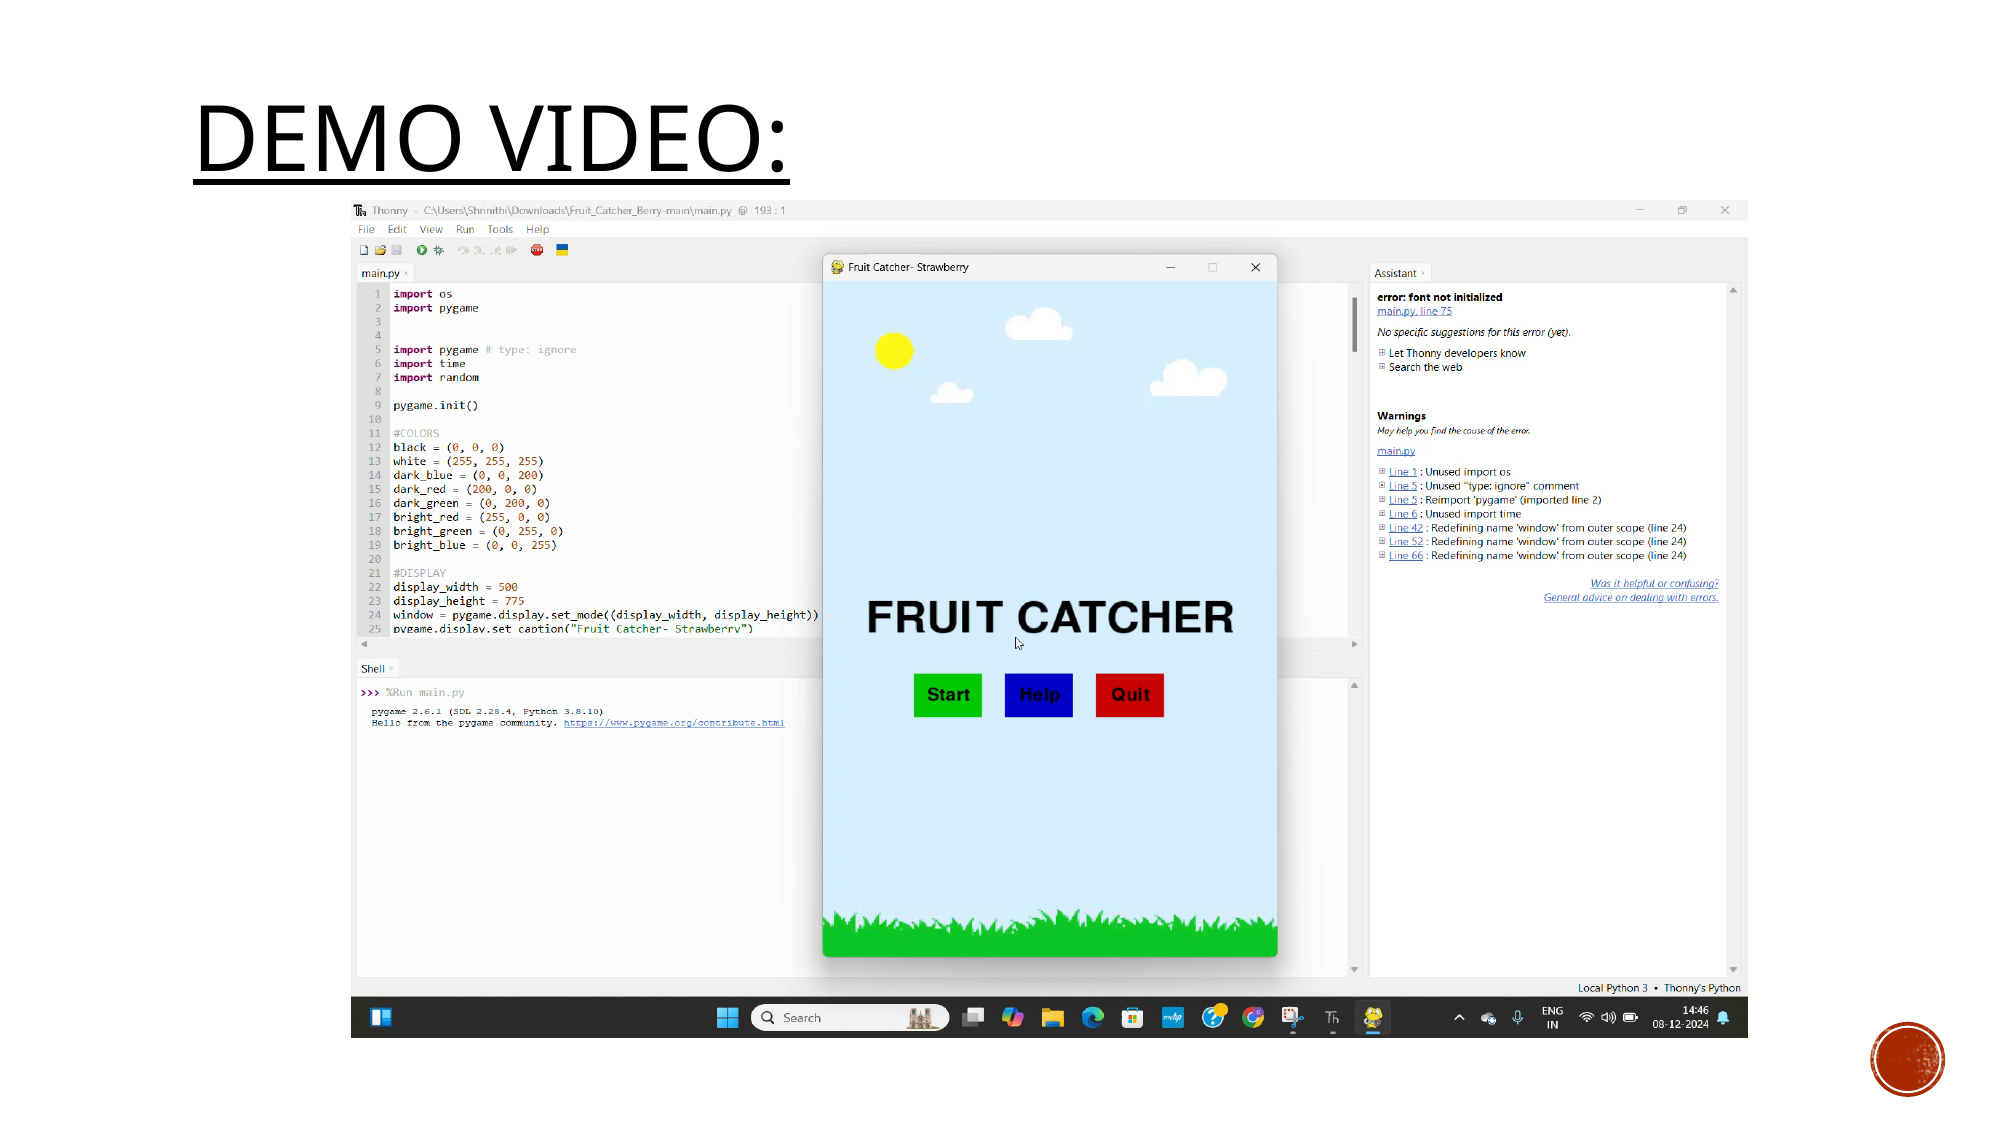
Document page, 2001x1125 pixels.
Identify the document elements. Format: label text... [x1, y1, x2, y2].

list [355, 204, 1745, 1035]
title DEMO VIDEO: [177, 36, 1749, 248]
